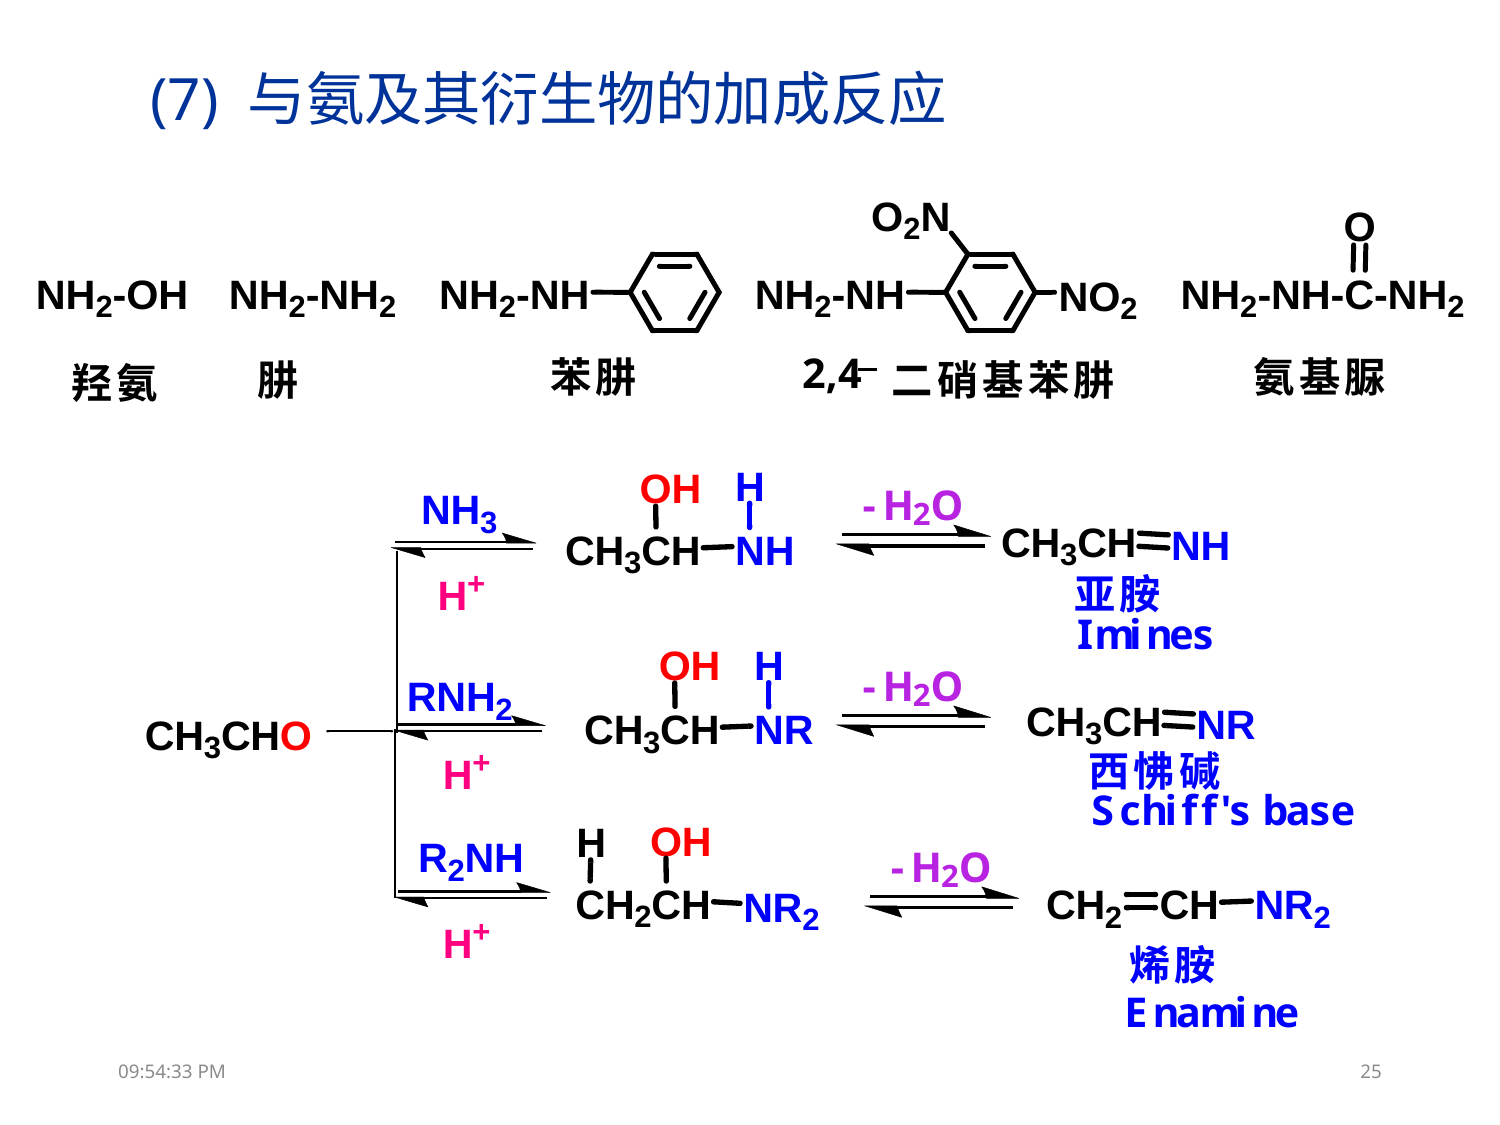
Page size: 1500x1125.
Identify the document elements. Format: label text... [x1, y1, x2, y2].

text_box (7) 与氨及其衍生物的加成反应 [135, 54, 1397, 140]
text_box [29, 196, 1472, 409]
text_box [137, 465, 1362, 1041]
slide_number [103, 1042, 441, 1103]
slide_number 25 [1059, 1042, 1397, 1103]
